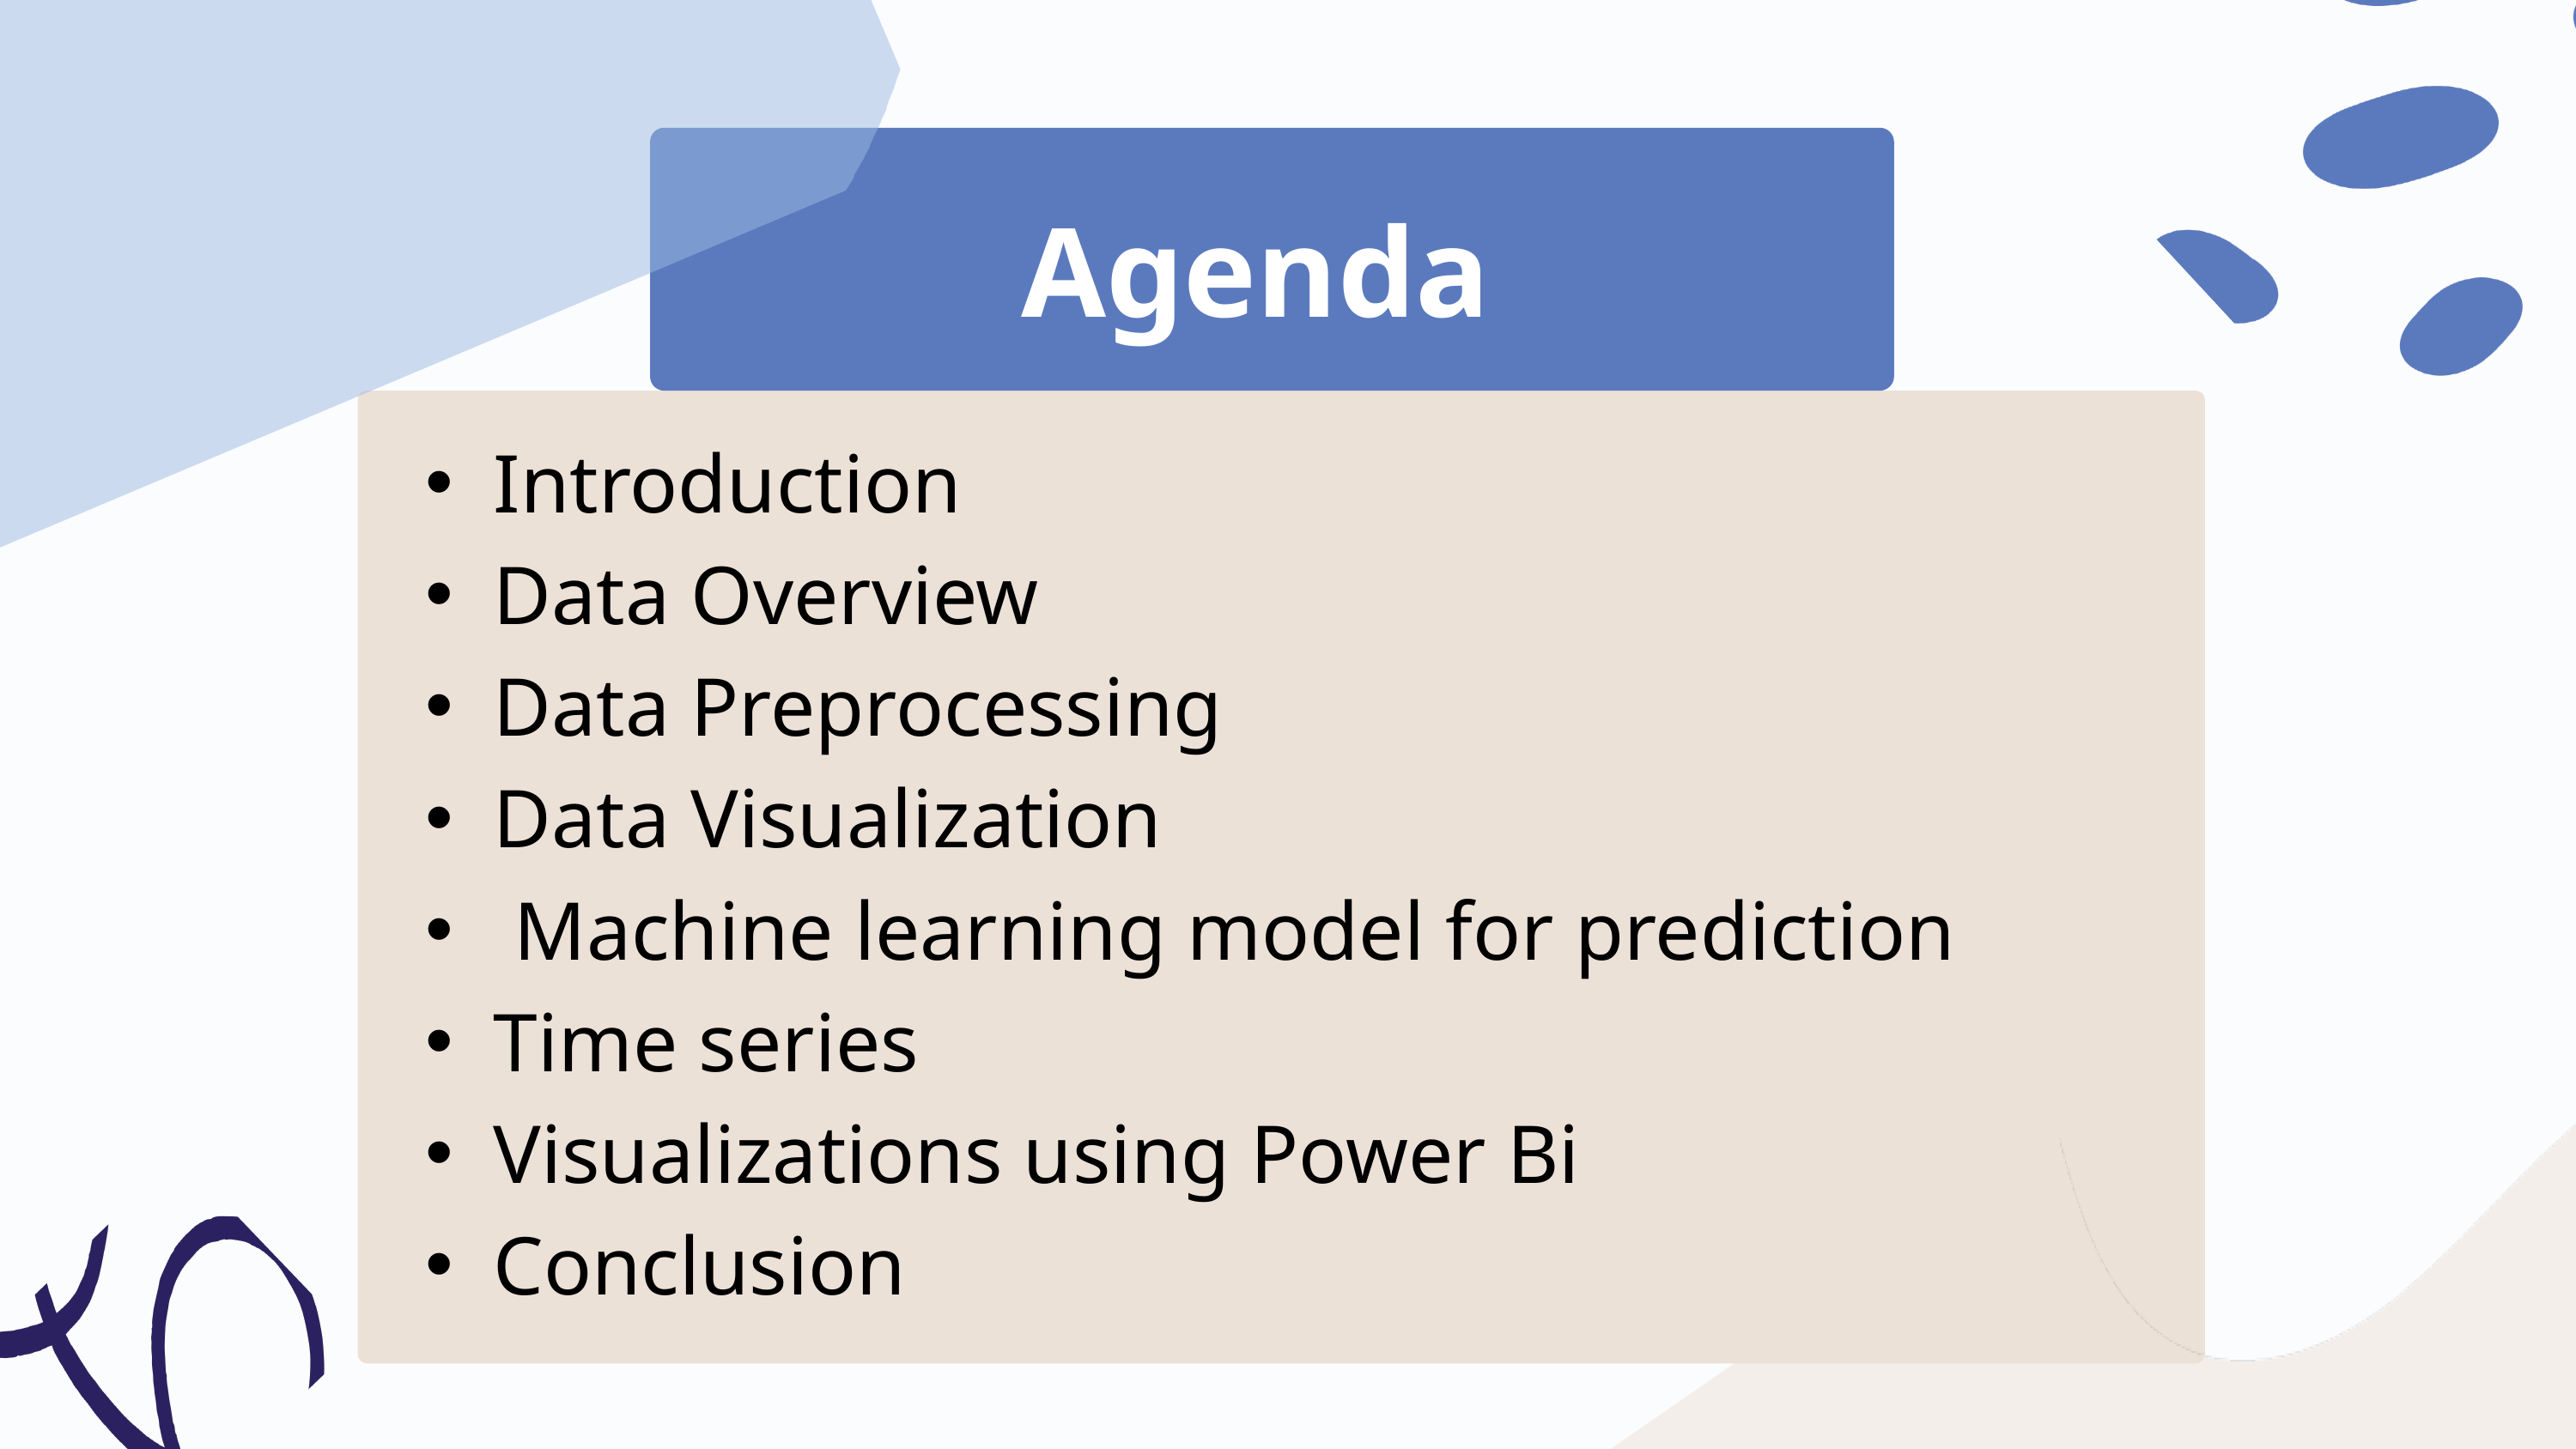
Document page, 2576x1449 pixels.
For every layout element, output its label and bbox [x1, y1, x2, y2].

text_box [0, 1155, 353, 1449]
text_box [2115, 0, 2576, 488]
text_box [0, 0, 925, 548]
text_box [649, 127, 1894, 391]
text_box [1610, 815, 2576, 1449]
text_box [357, 390, 2206, 1364]
